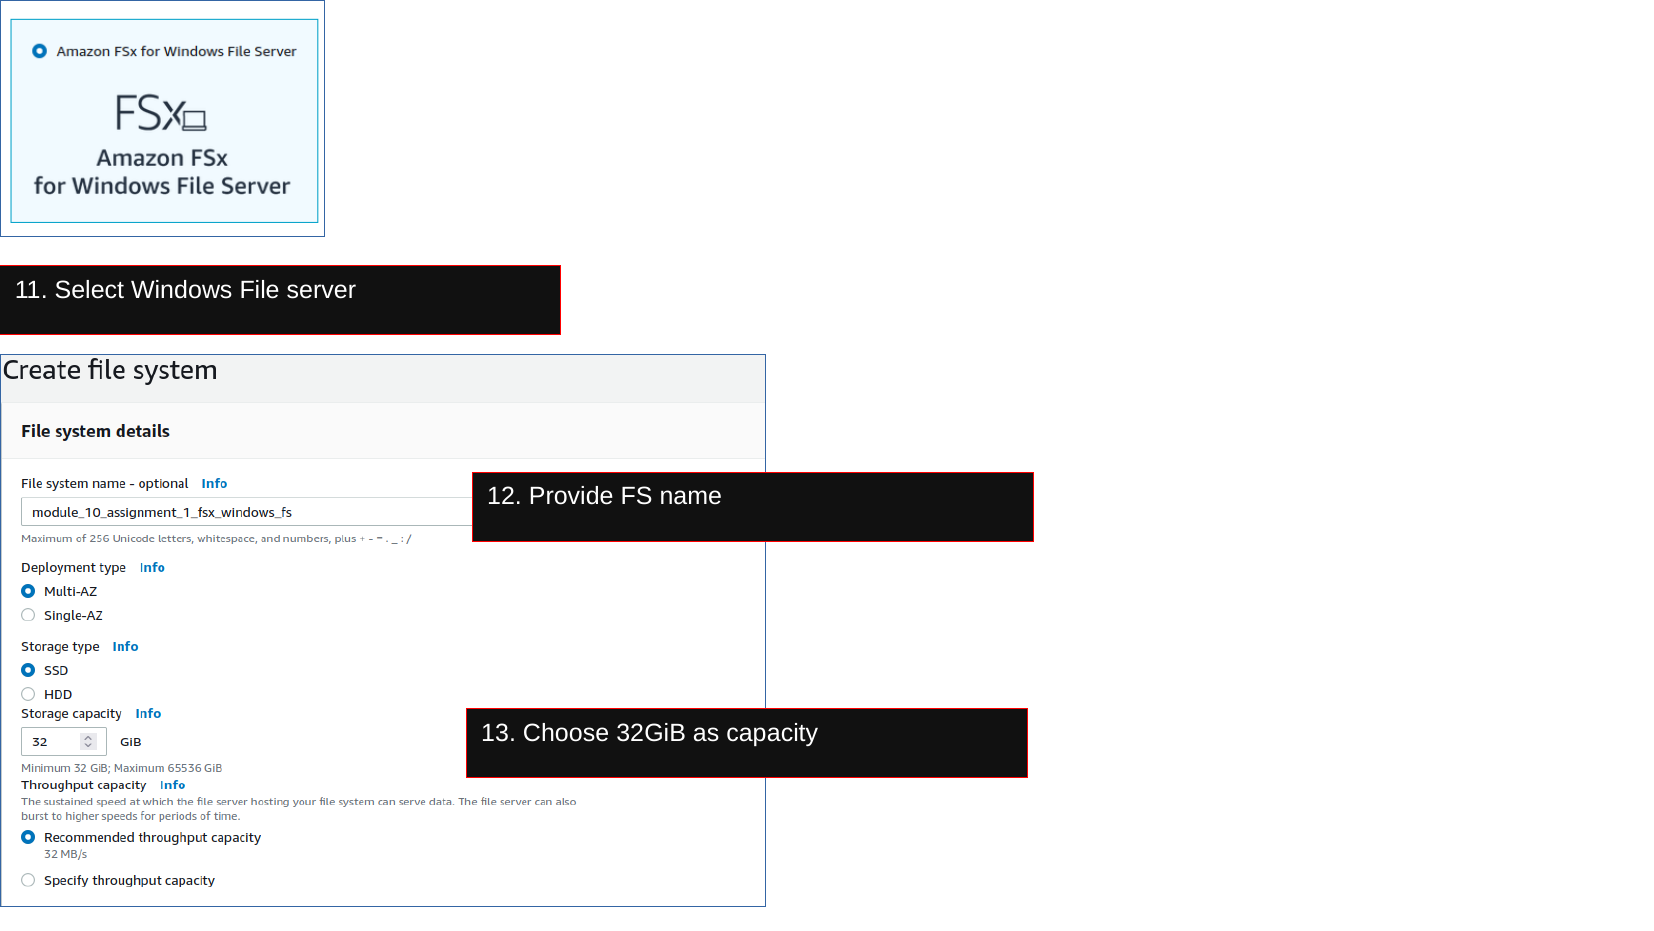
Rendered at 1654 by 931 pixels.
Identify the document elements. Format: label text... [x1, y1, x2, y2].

text_box 11. Select Windows File server [0, 265, 561, 335]
picture [0, 0, 326, 237]
picture [0, 354, 766, 907]
text_box 13. Choose 32GiB as capacity [770, 708, 1028, 778]
text_box 12. Provide FS name [770, 472, 1034, 542]
